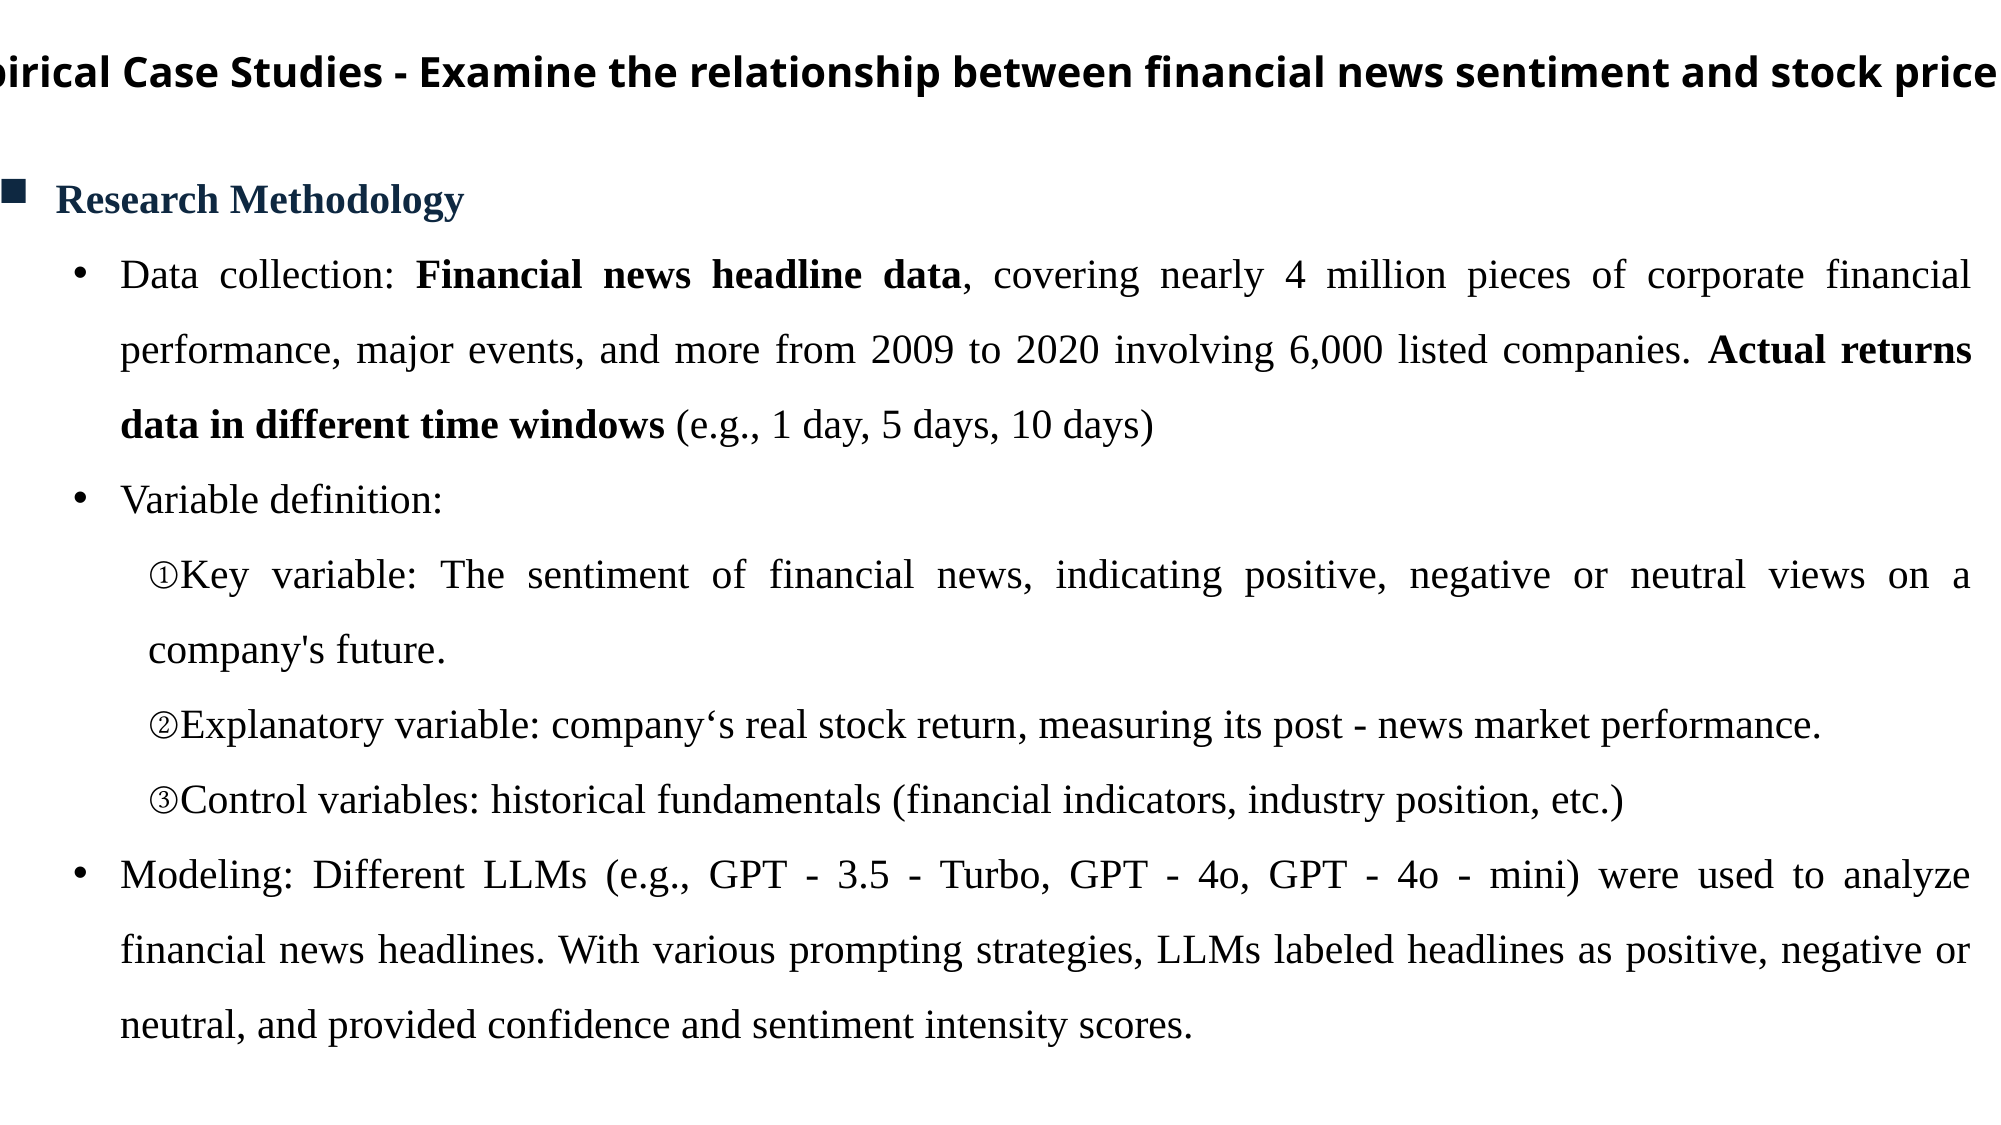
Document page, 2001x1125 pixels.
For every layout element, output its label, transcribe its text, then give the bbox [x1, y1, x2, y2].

text_box Research Methodology Data collection: Financial news headline data, covering nearly 4 million pieces of corporate financial performance, major events, and more from 2009 to 2020 involving 6,000 listed companies. Actual returns data in different time windows (e.g., 1 day, 5 days, 10 days) Variable definition: ①Key variable: The sentiment of financial news, indicating positive, negative or neutral views on a company's future. ②Explanatory variable: company‘s real stock return, measuring its post - news market performance. ③Control variables: historical fundamentals (financial indicators, industry position, etc.) Modeling: Different LLMs (e.g., GPT - 3.5 - Turbo, GPT - 4o, GPT - 4o - mini) were used to analyze financial news headlines. With various prompting strategies, LLMs labeled headlines as positive, negative or neutral, and provided confidence and sentiment intensity scores. [0, 139, 1987, 662]
text_box 3. 2 Empirical Case Studies - Examine the relationship between financial news sentiment and stock price returns [0, 46, 2000, 104]
